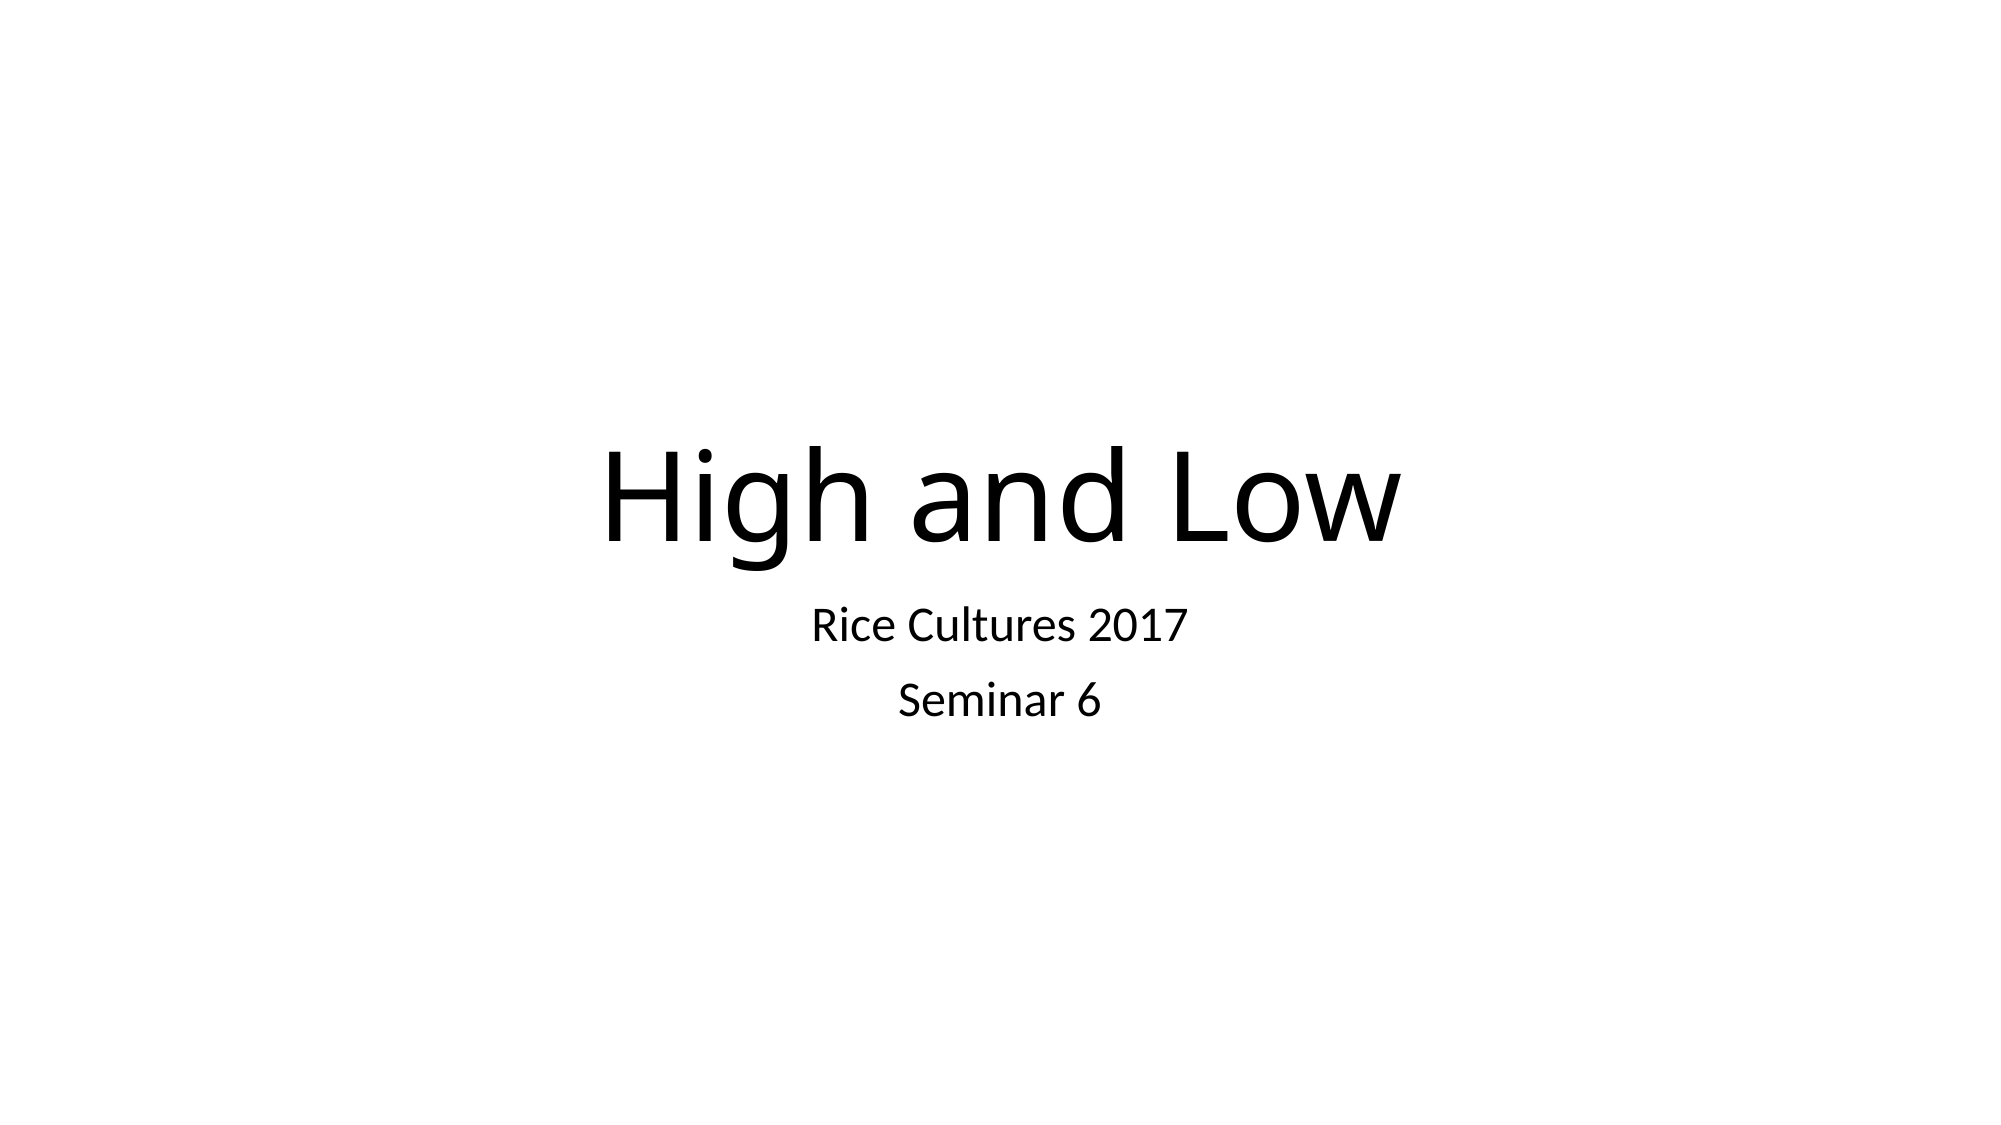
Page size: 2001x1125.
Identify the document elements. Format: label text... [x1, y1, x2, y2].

title High and Low [249, 184, 1750, 576]
subtitle Rice Cultures 2017 Seminar 6 [249, 590, 1750, 863]
